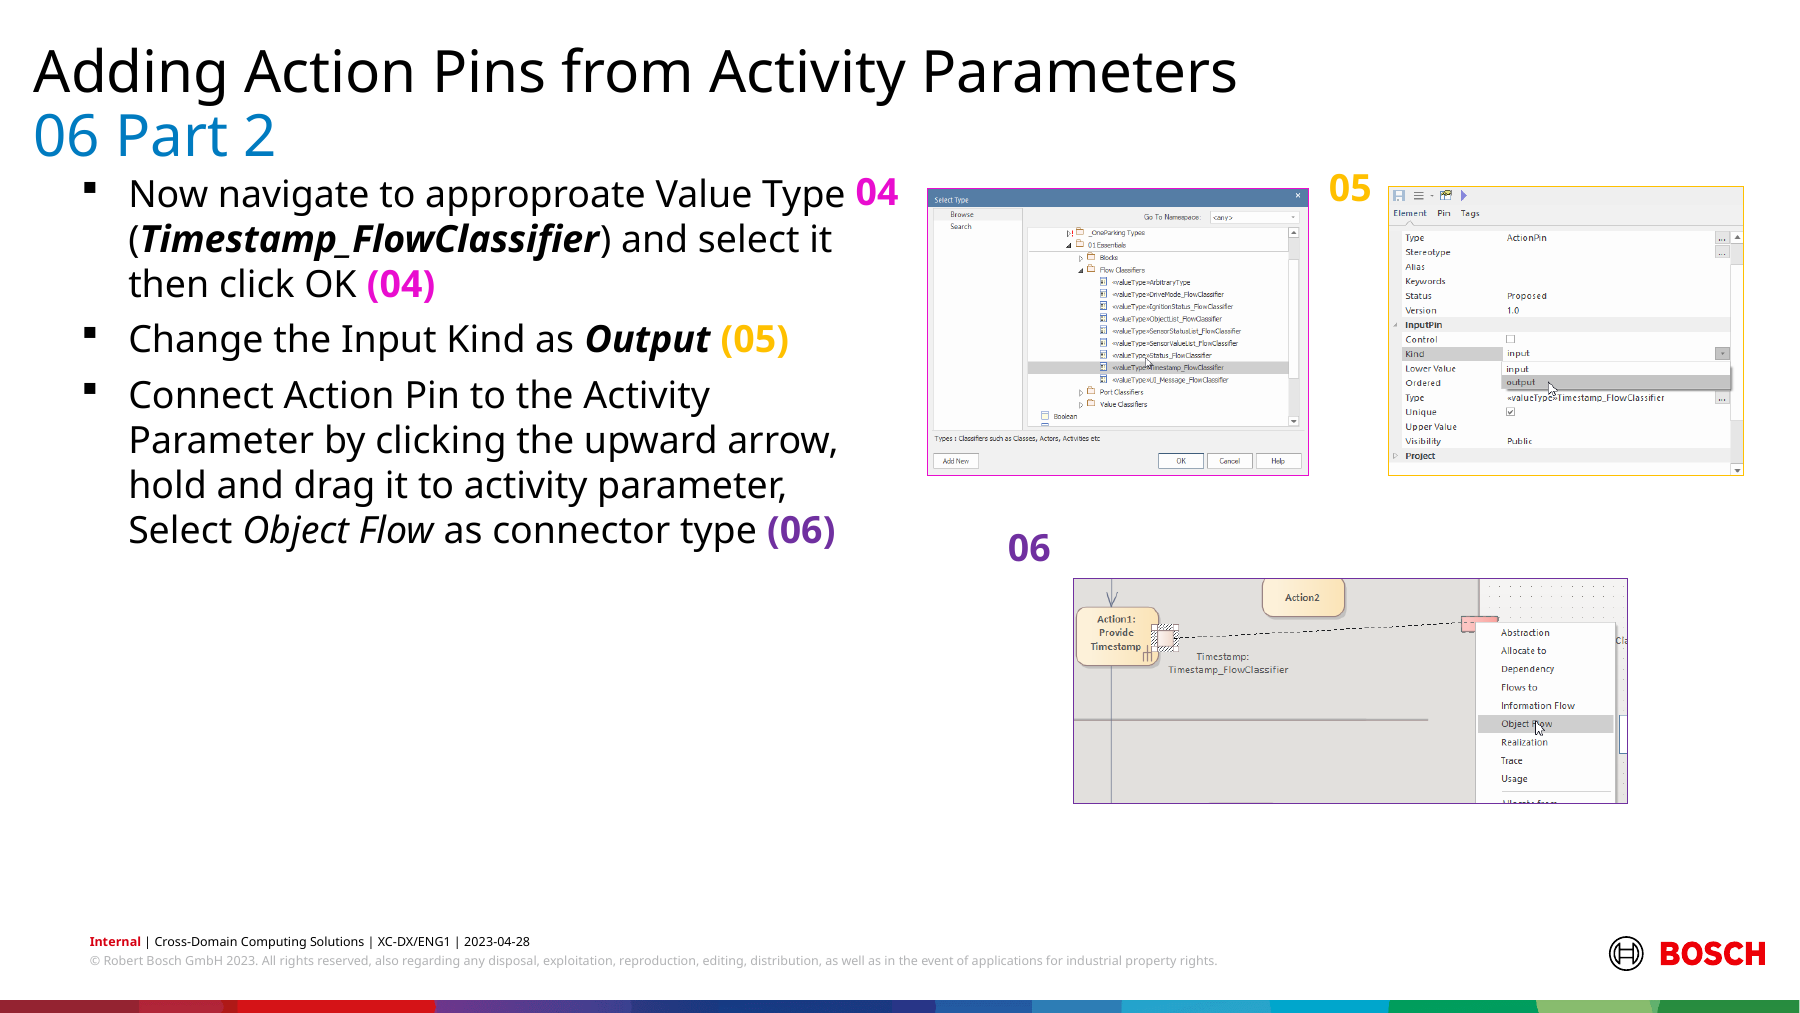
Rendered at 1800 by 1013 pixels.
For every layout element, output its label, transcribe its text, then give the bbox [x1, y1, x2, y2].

picture [0, 1000, 1270, 1013]
text_box Now navigate to approproate Value Type (Timestamp_FlowClassifier) and select it then click OK (04) Change the Input Kind as Output (05) Connect Action Pin to the Activity Parameter by clicking the upward arrow, hold and drag it to activity parameter, Select Object Flow as connector type (06) [81, 170, 848, 927]
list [1073, 578, 1628, 804]
title 06 Part 2 [33, 106, 1766, 171]
picture [1388, 1000, 1800, 1013]
picture [1388, 185, 1744, 476]
text_box 05 [1310, 156, 1391, 216]
text_box 04 [833, 158, 921, 223]
text_box 06 [985, 515, 1074, 579]
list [927, 188, 1309, 476]
list Adding Action Pins from Activity Parameters [33, 42, 1766, 106]
